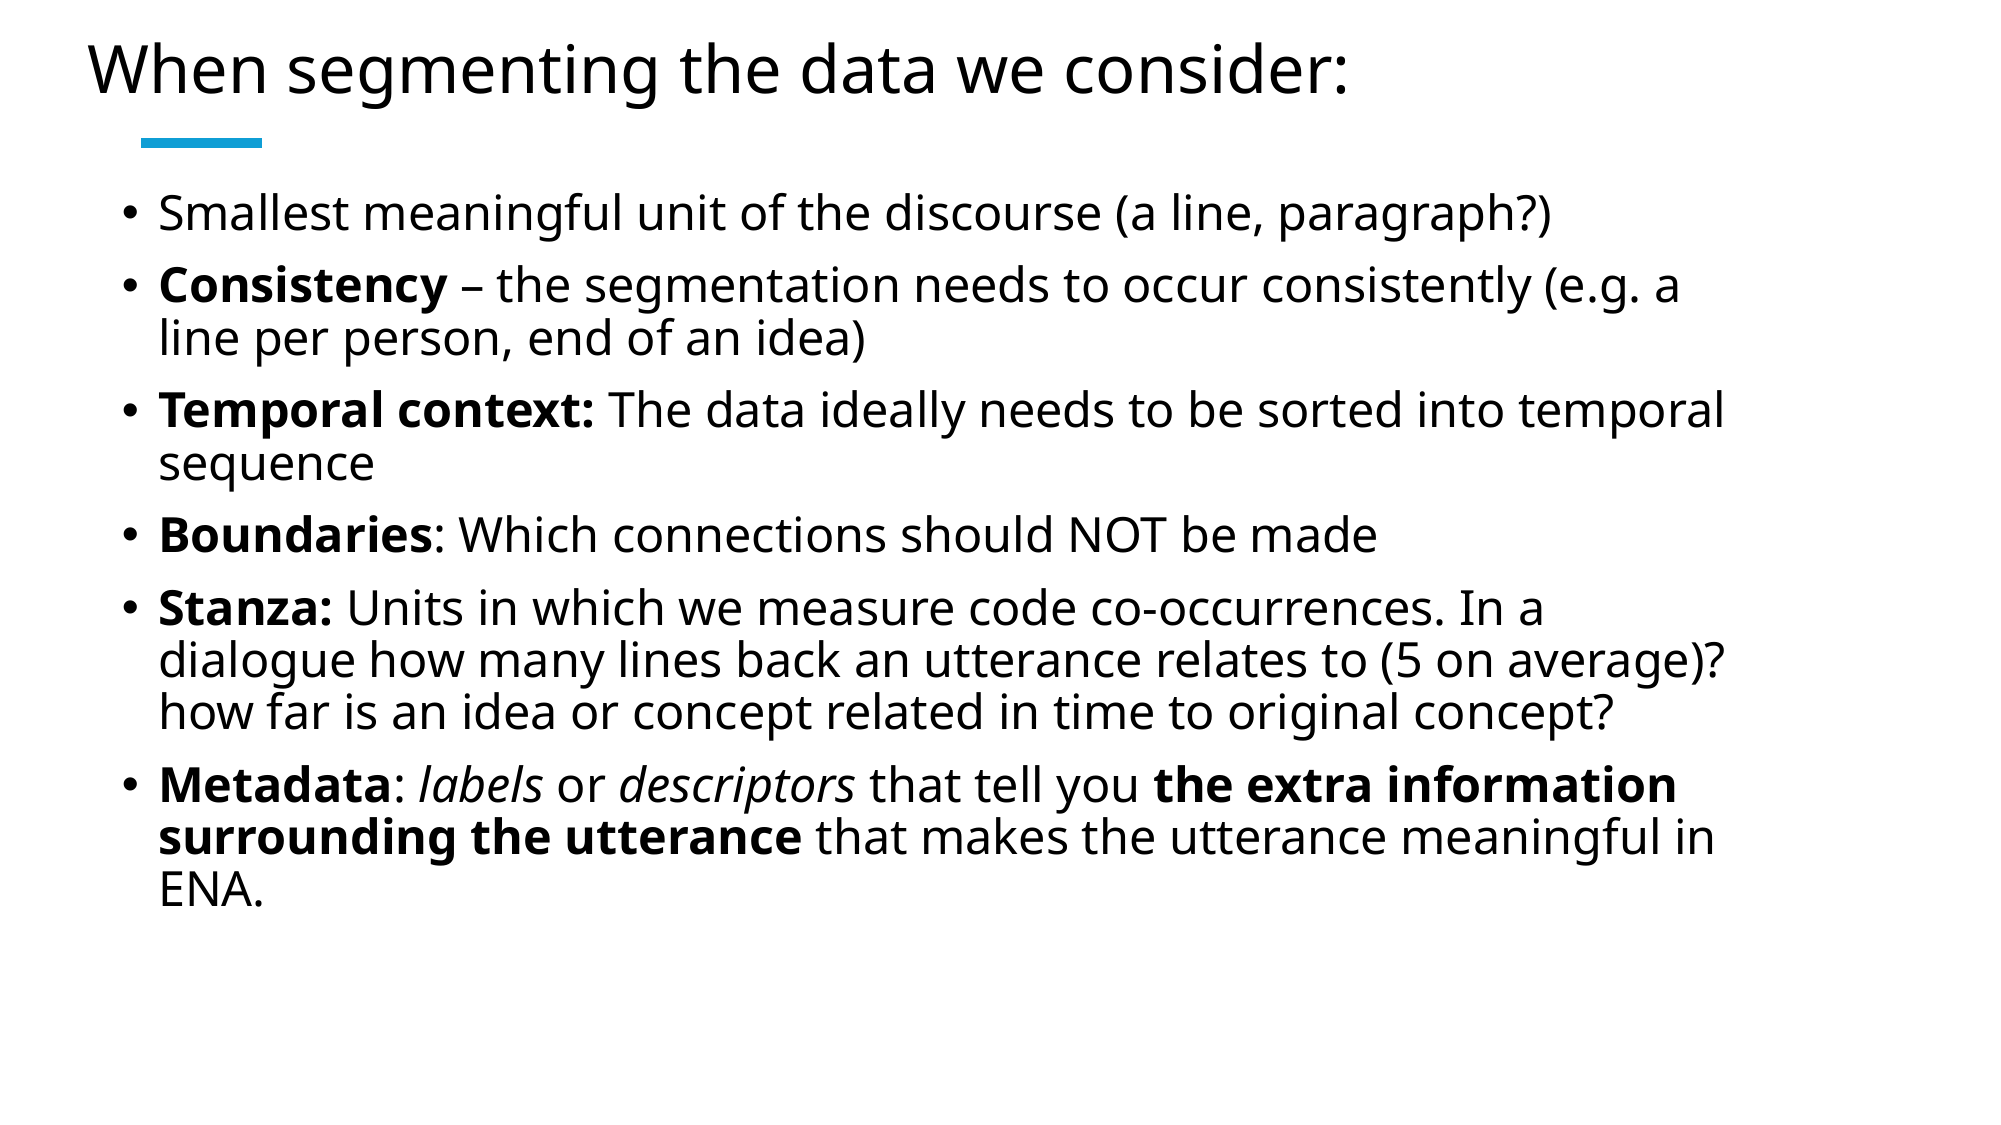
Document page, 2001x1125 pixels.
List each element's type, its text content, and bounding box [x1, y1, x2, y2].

title When segmenting the data we consider: [72, 27, 1859, 258]
list Smallest meaningful unit of the discourse (a line, paragraph?) Consistency – the segmentation needs to occur consistently (e.g. a line per person, end of an idea) Temporal context: The data ideally needs to be sorted into temporal sequence Boundaries: Which connections should NOT be made Stanza: Units in which we measure code co-occurrences. In a dialogue how many lines back an utterance relates to (5 on average)? how far is an idea or concept related in time to original concept? Metadata: labels or descriptors that tell you the extra information surrounding the utterance that makes the utterance meaningful in ENA. [106, 181, 1763, 954]
